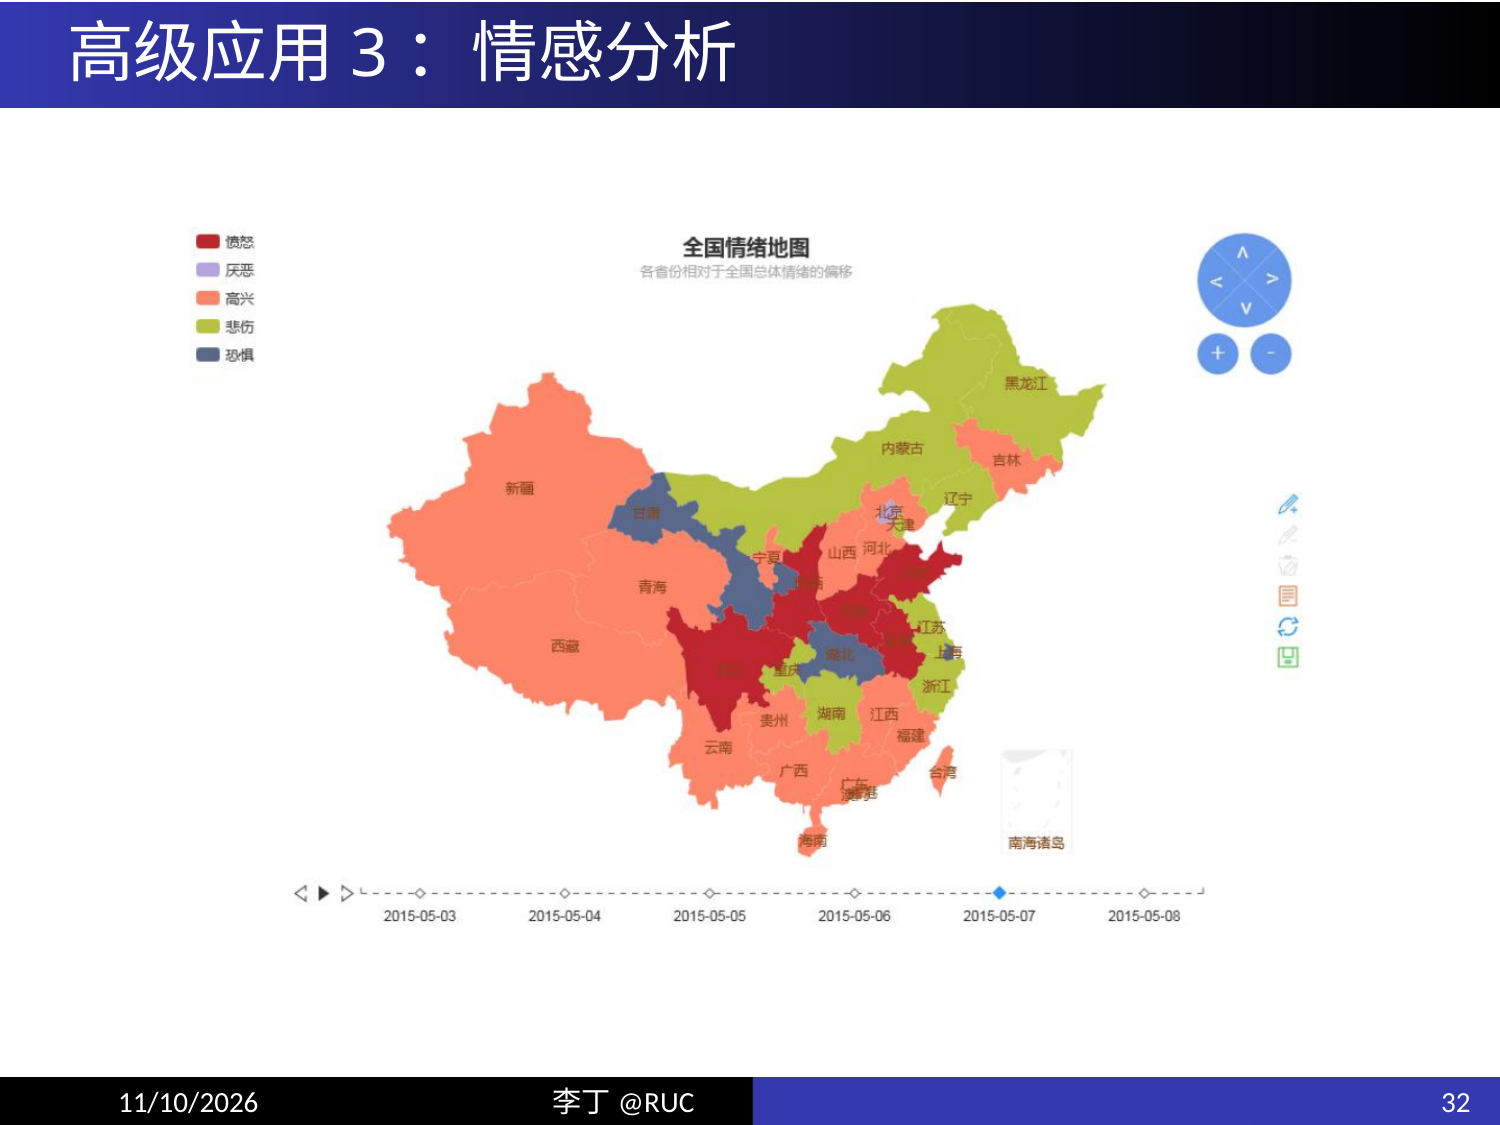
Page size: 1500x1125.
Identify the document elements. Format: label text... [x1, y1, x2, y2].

title 高级应用3：情感分析 [52, 17, 1459, 93]
slide_number 32 [1396, 1083, 1486, 1120]
picture [0, 2, 1500, 108]
picture [170, 220, 1330, 969]
footer 李丁@RUC [496, 1088, 750, 1114]
picture [0, 1077, 1500, 1125]
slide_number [103, 1088, 441, 1114]
